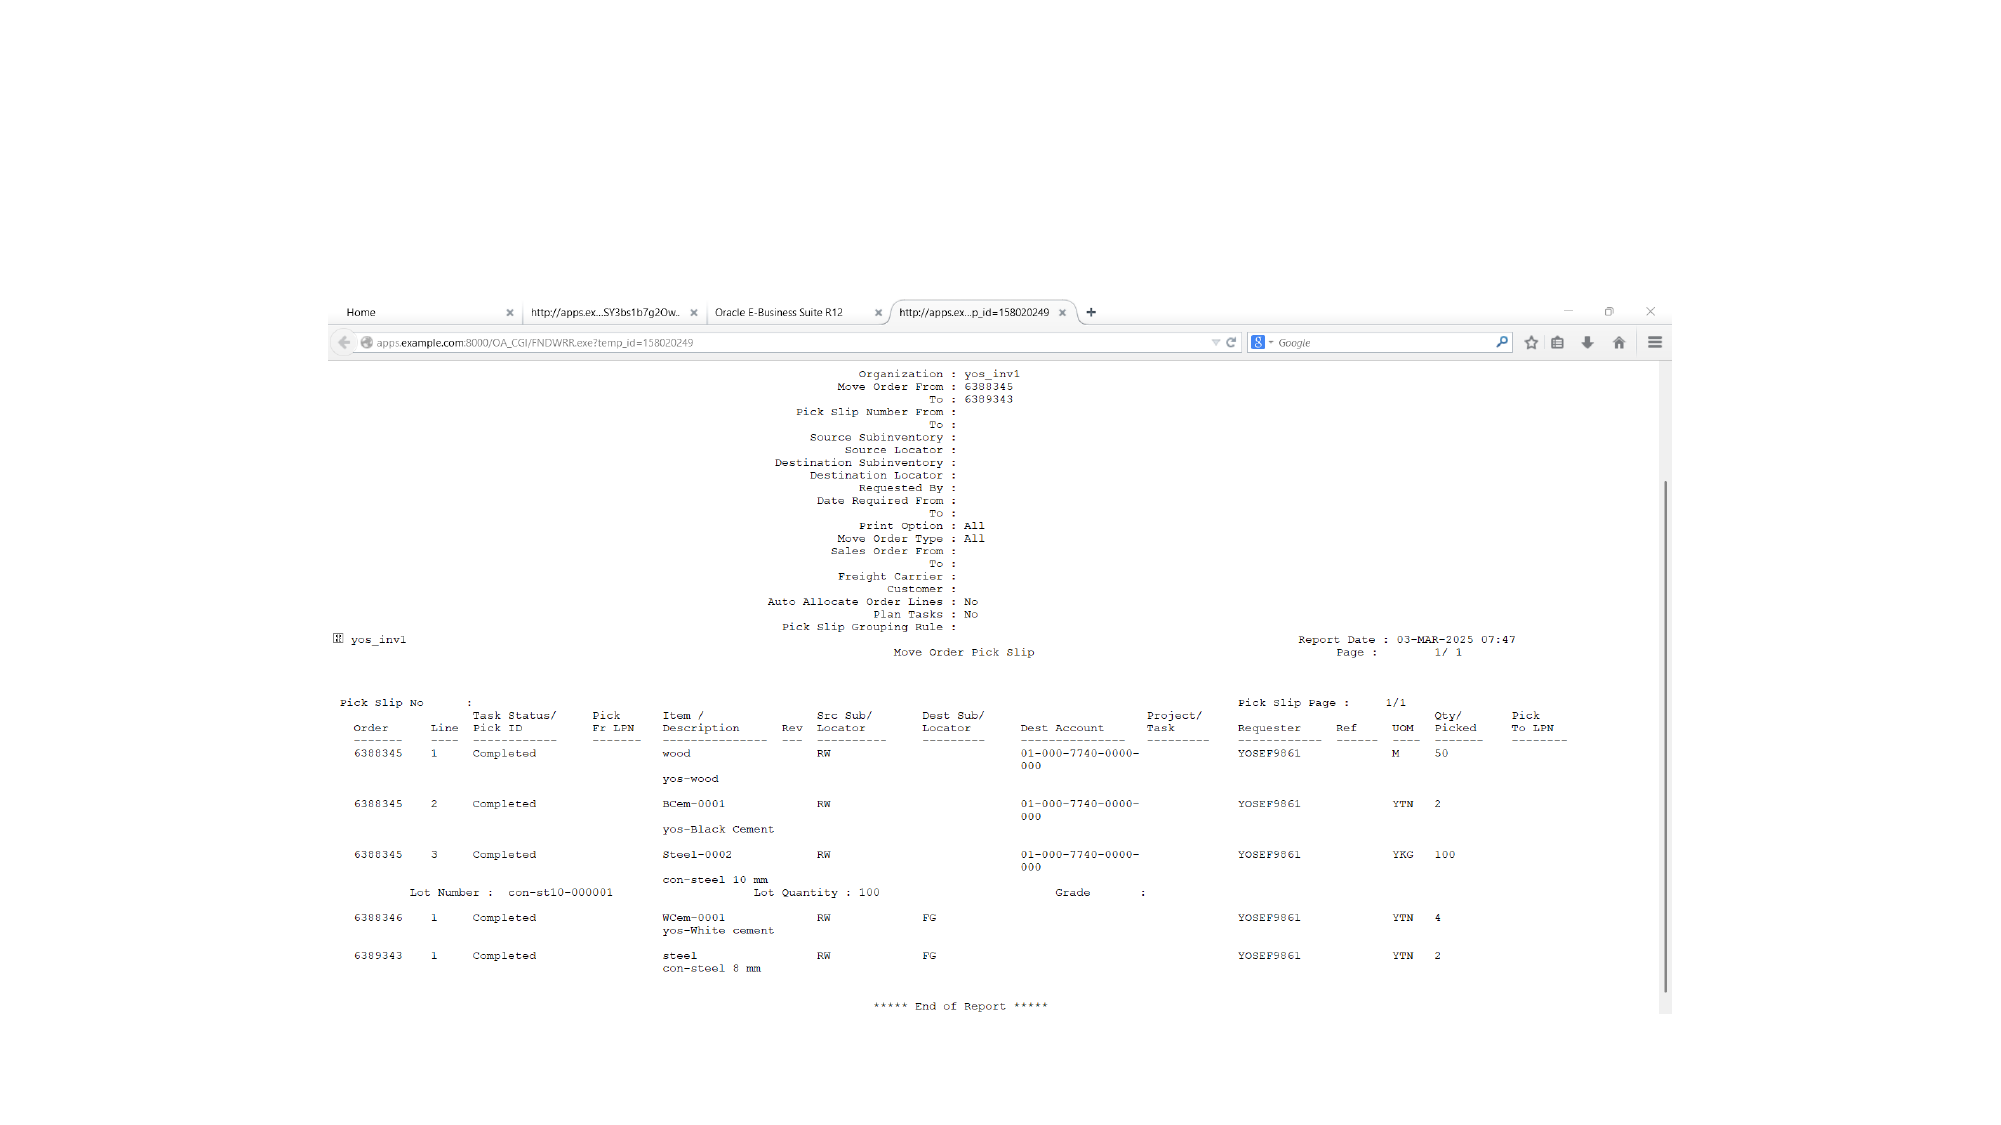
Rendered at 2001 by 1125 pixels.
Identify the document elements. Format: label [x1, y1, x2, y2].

list [328, 299, 1672, 1014]
